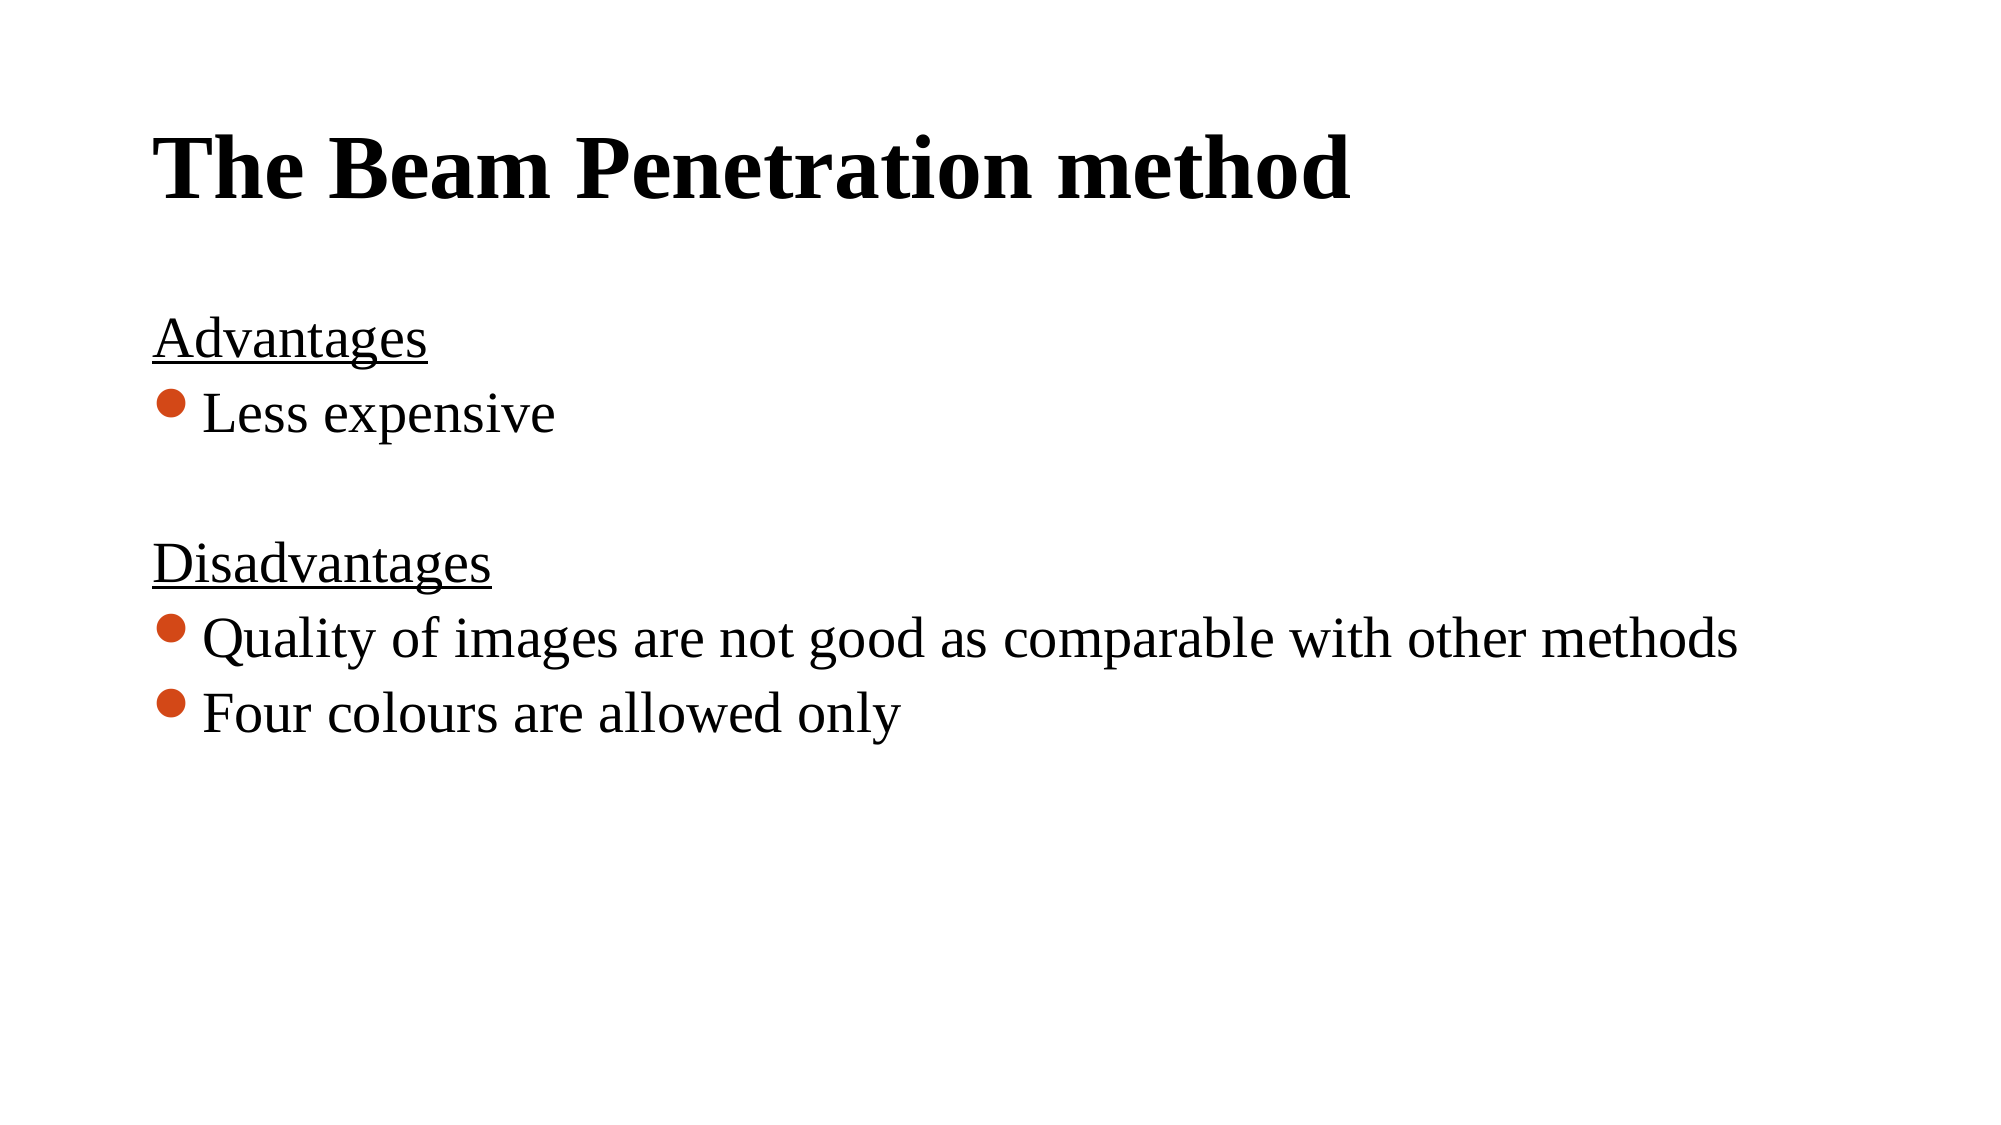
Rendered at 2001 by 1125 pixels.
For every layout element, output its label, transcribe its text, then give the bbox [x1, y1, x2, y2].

title The Beam Penetration method [137, 59, 1863, 278]
list Advantages Less expensive Disadvantages Quality of images are not good as comparable with other methods Four colours are allowed only [137, 299, 1863, 1014]
